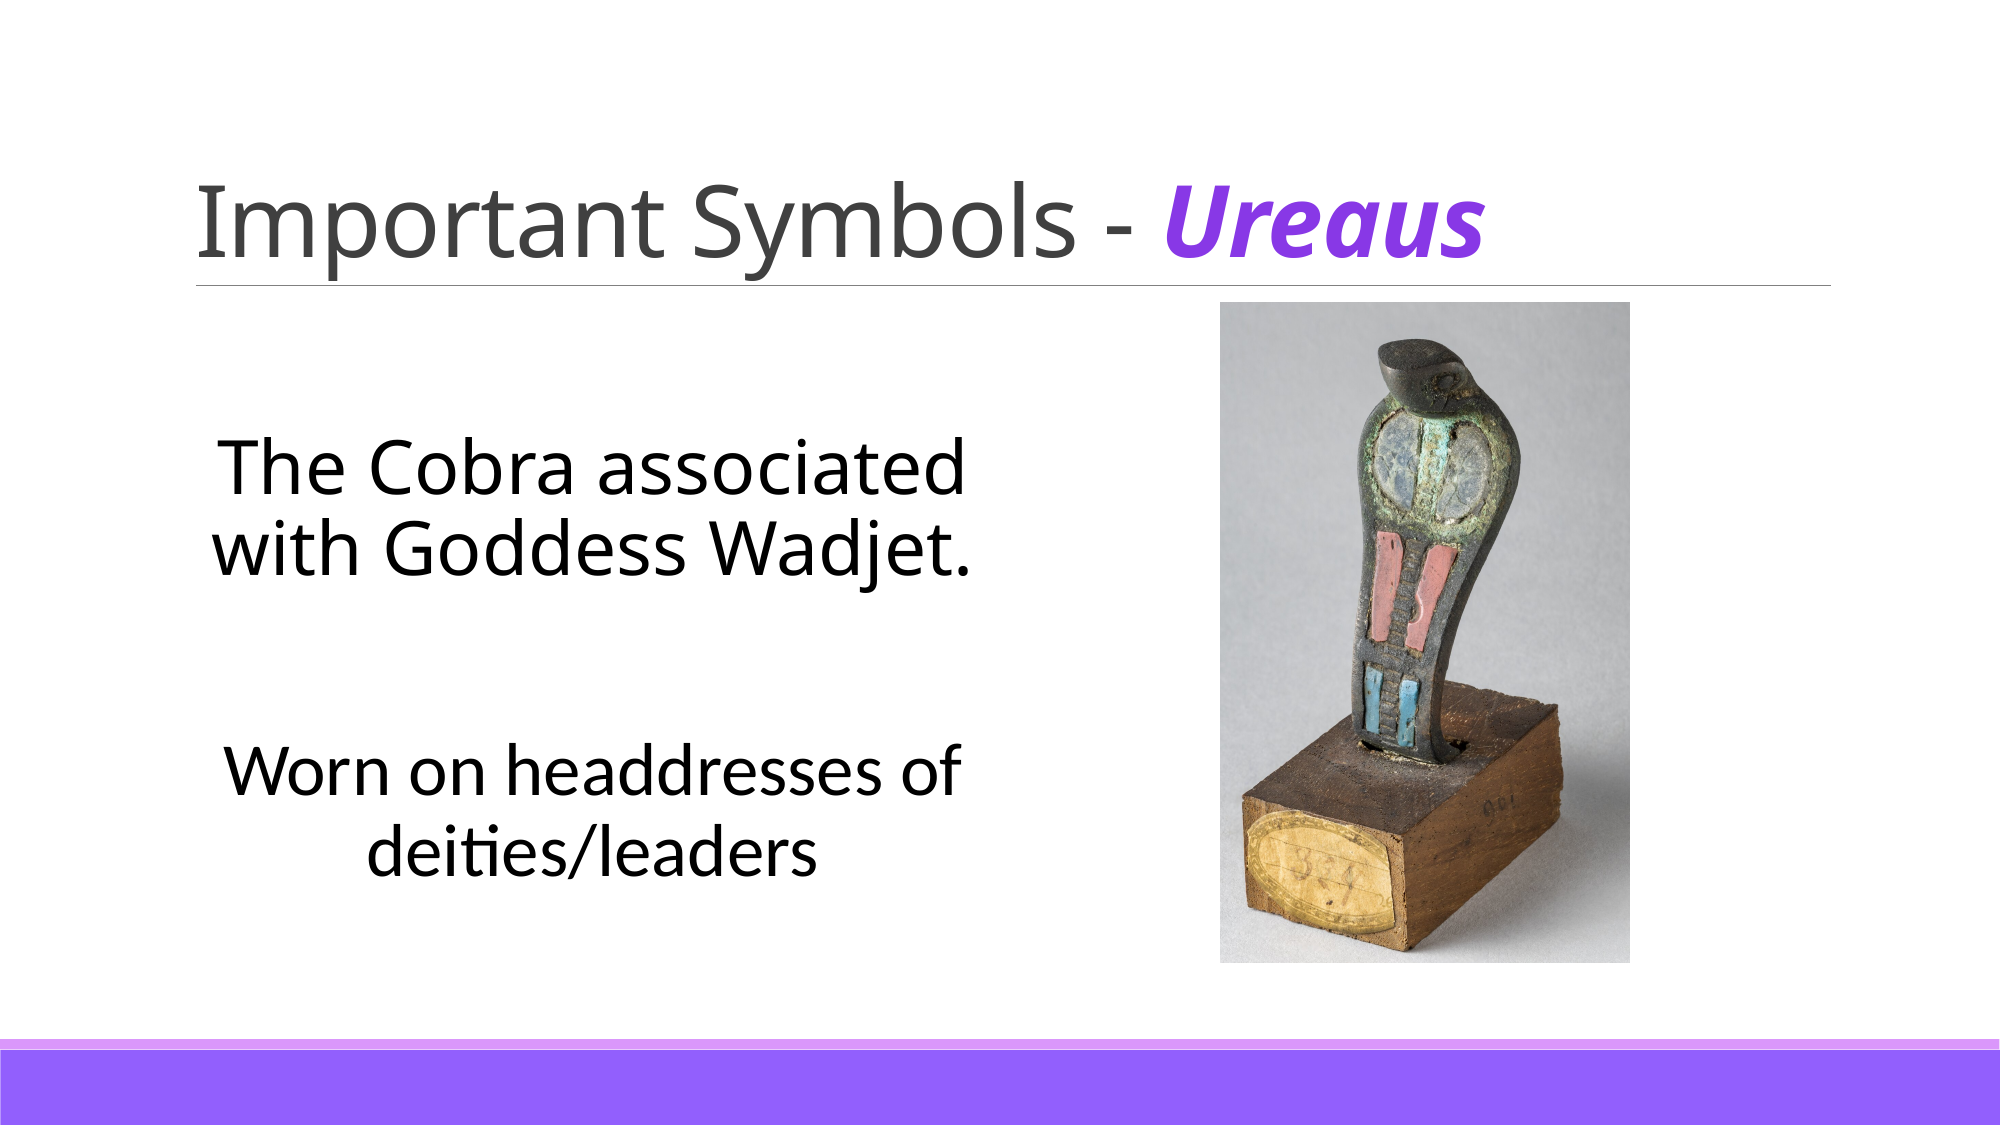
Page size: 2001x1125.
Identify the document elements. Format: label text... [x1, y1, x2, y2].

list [1220, 302, 1630, 964]
list The Cobra associated with Goddess Wadjet. Worn on headdresses of deities/leaders [180, 302, 990, 963]
title Important Symbols - Ureaus [180, 47, 1830, 285]
